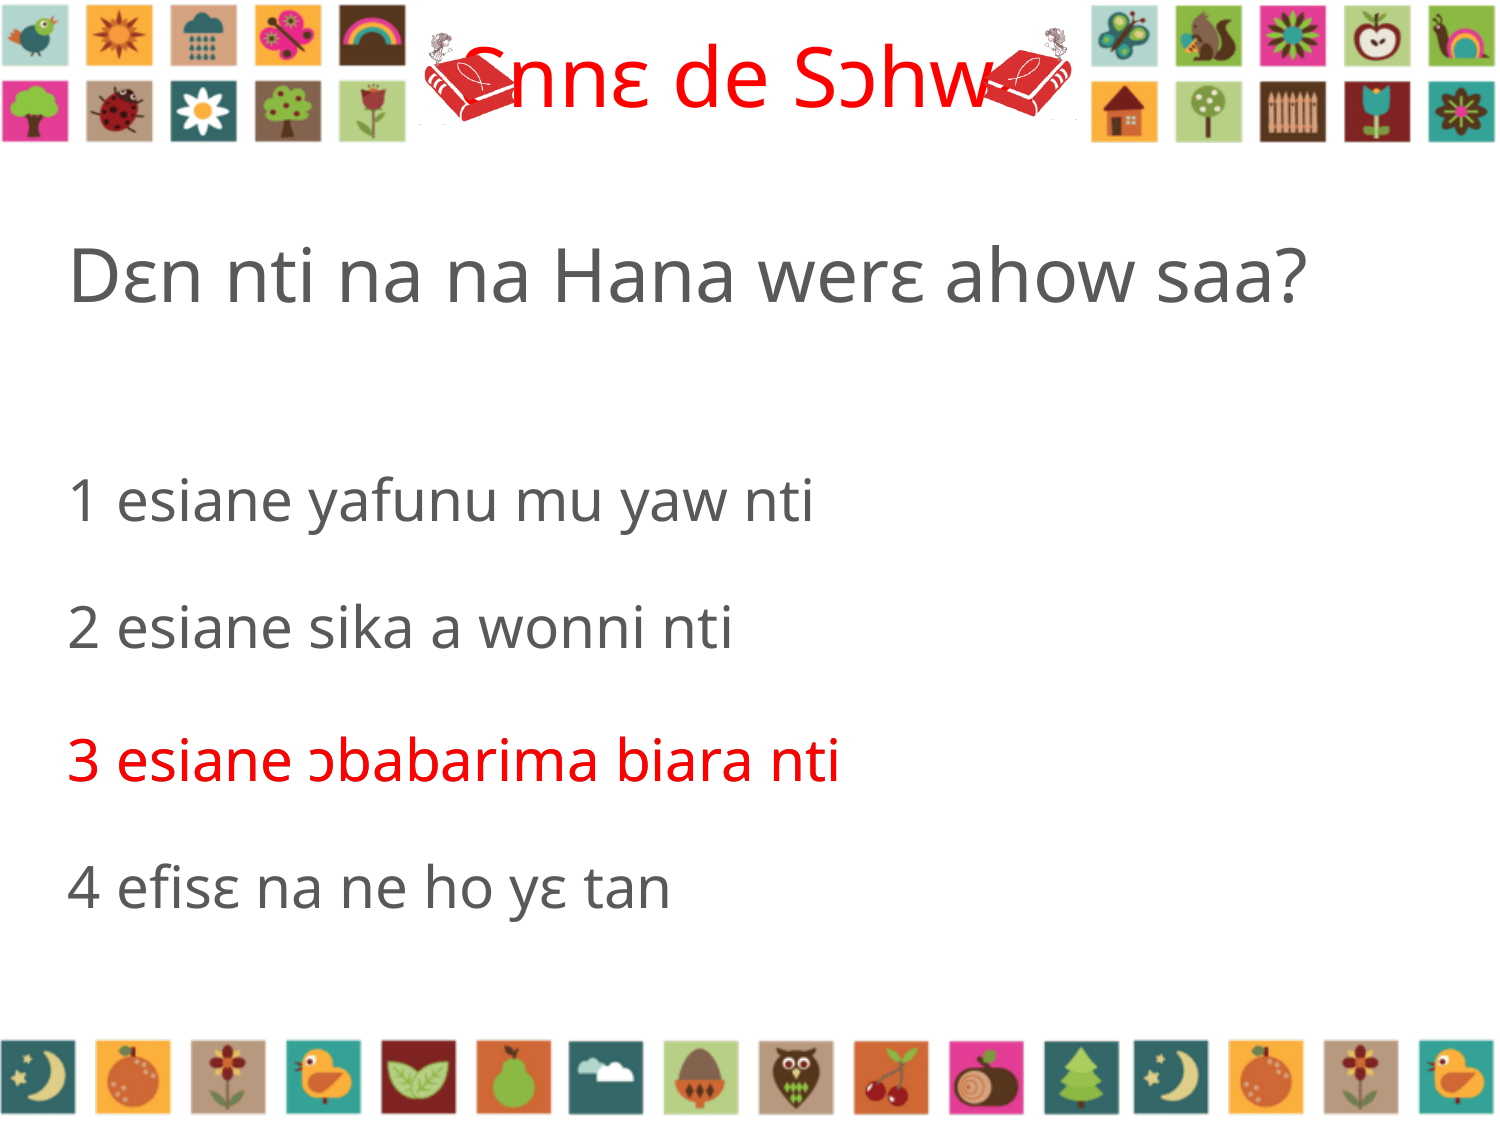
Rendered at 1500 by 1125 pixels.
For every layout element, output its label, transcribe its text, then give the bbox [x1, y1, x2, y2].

picture [0, 3, 550, 150]
text_box 2 esiane sika a wonni nti [53, 582, 1436, 668]
text_box Dɛn nti na na Hana werɛ ahow saa? [53, 219, 1436, 325]
text_box 4 efisɛ na ne ho yɛ tan [53, 842, 1483, 928]
text_box 1 esiane yafunu mu yaw nti [53, 456, 1436, 541]
picture [950, 3, 1500, 150]
text_box Ɛnnɛ de Sɔhwɛ [547, 16, 1078, 131]
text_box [0, 1028, 1500, 1118]
text_box 3 esiane ɔbabarima biara nti [53, 716, 1483, 801]
